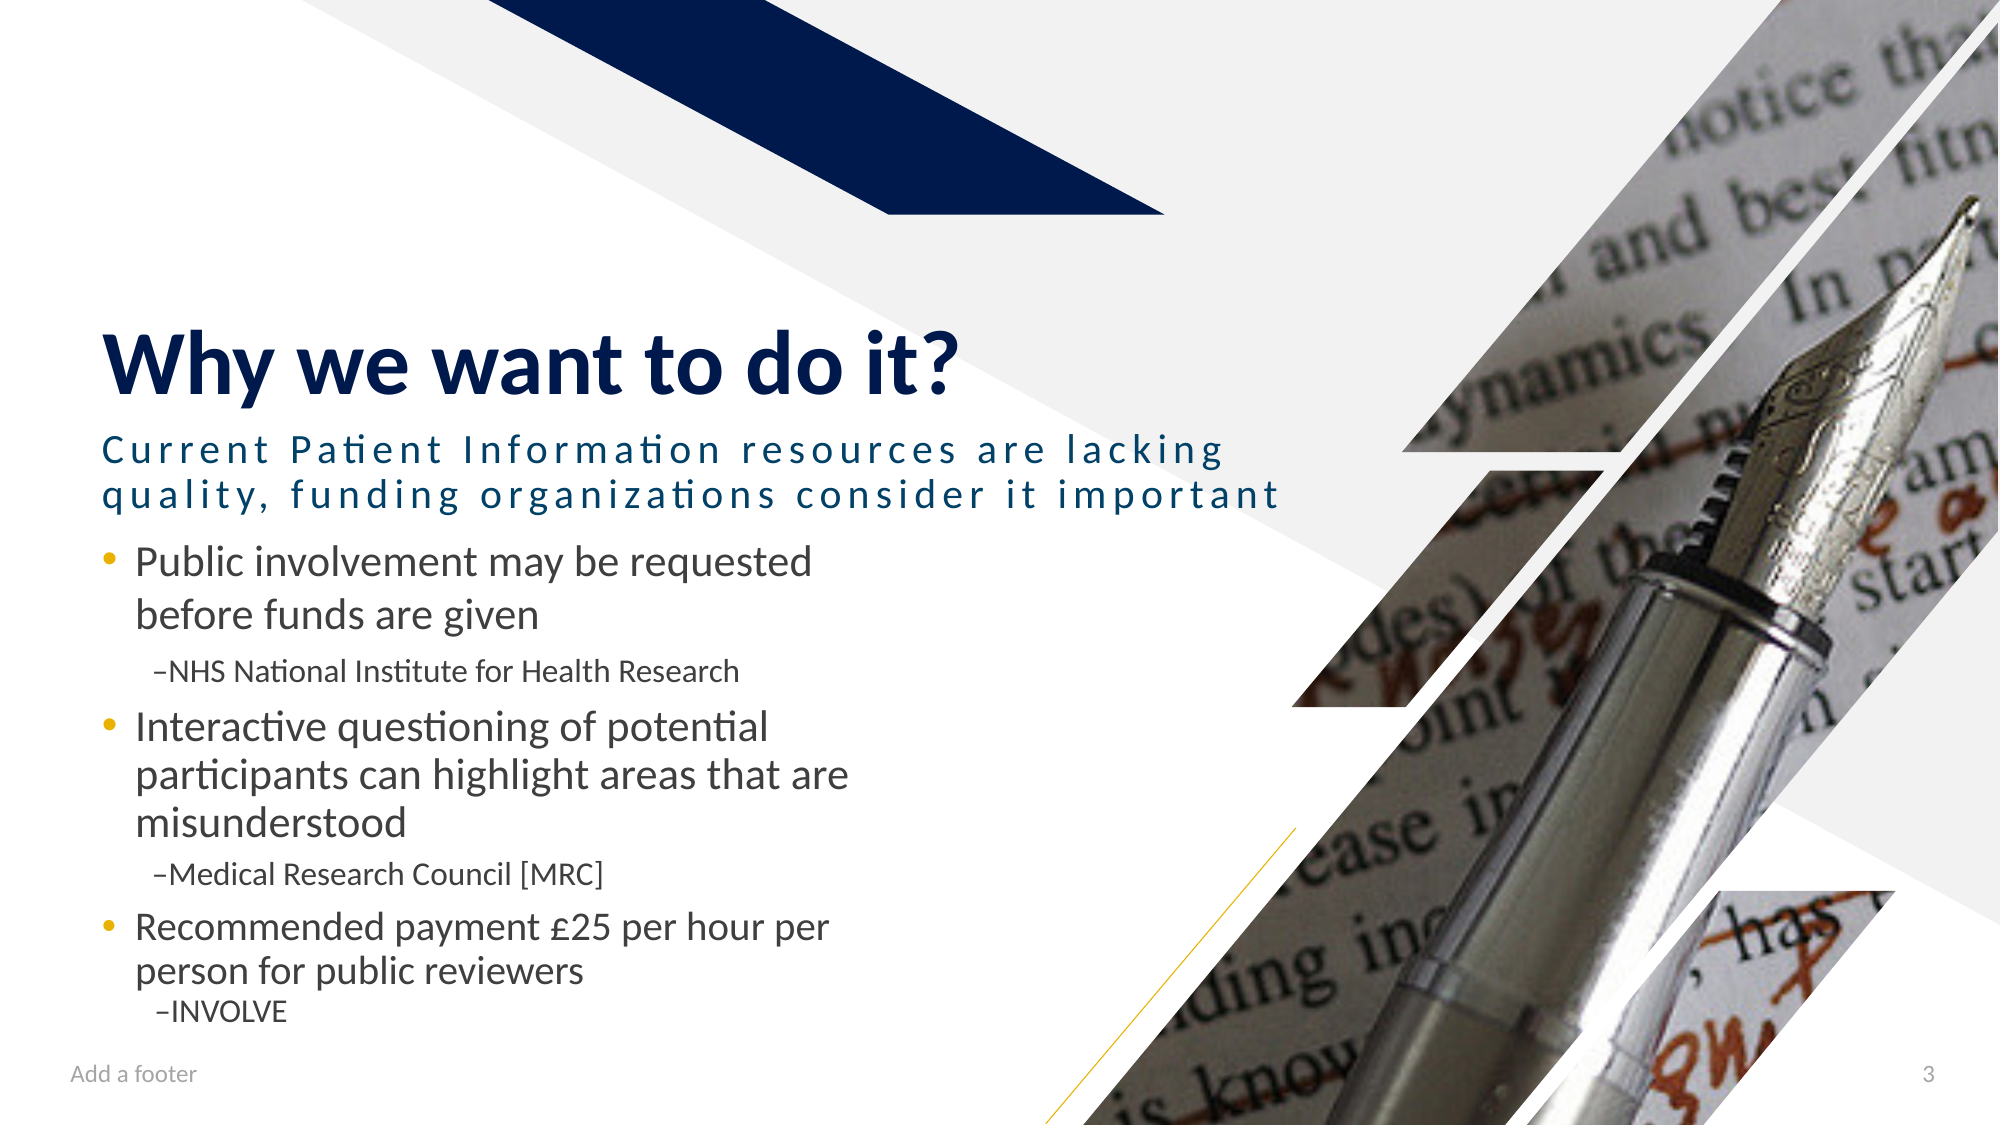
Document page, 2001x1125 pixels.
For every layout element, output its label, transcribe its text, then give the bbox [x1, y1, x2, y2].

list Current Patient Information resources are lacking quality, funding organizations consider it important [87, 420, 1083, 521]
list Public involvement may be requested before funds are given –NHS National Institute for Health Research Interactive questioning of potential participants can highlight areas that are misunderstood –Medical Research Council [MRC] Recommended payment £25 per hour per person for public reviewers –INVOLVE [87, 524, 898, 1043]
picture [1083, 0, 2000, 1125]
title Why we want to do it? [87, 214, 1083, 415]
footer Add a footer [55, 1042, 731, 1103]
